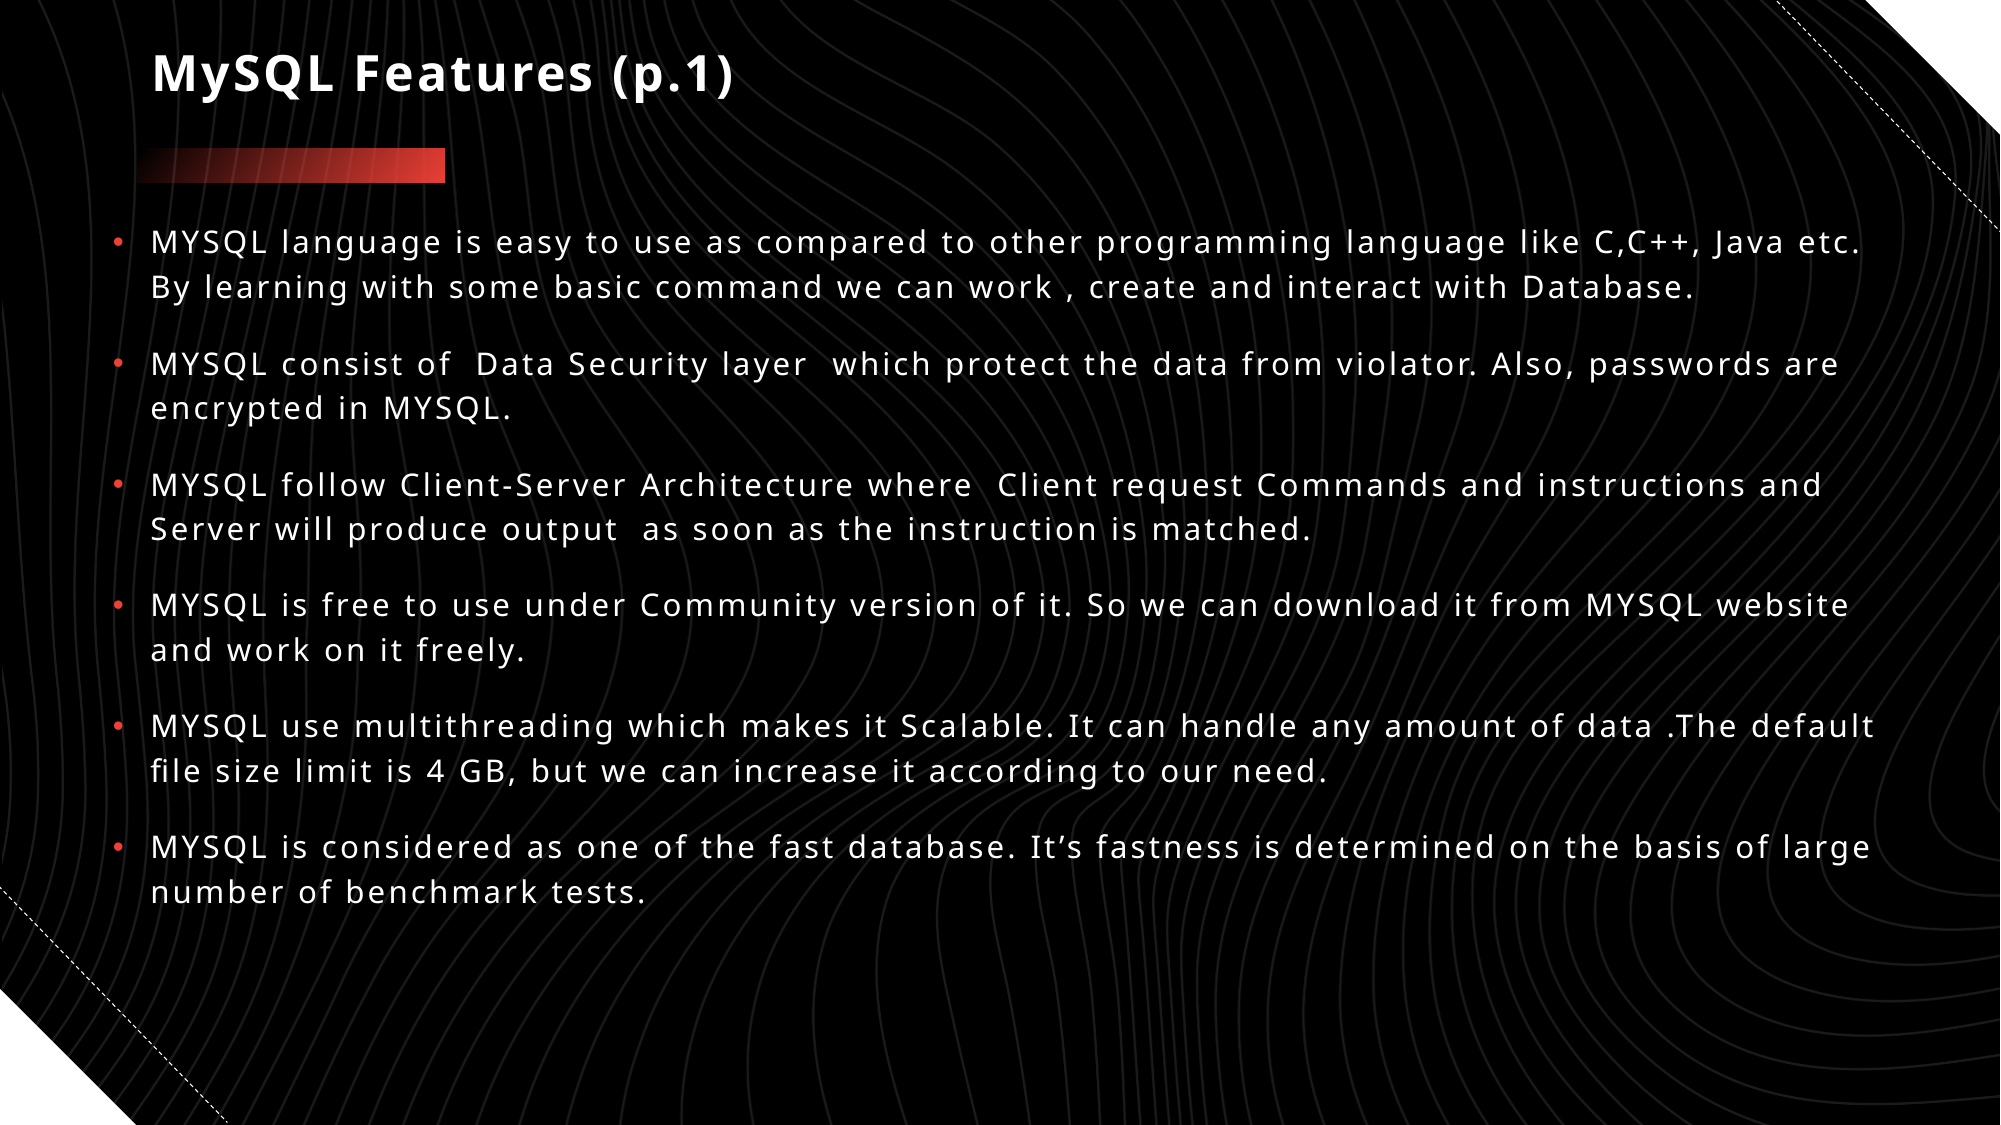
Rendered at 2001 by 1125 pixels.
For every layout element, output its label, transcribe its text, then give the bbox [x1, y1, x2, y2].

list MYSQL language is easy to use as compared to other programming language like C,C++, Java etc. By learning with some basic command we can work , create and interact with Database. MYSQL consist of Data Security layer which protect the data from violator. Also, passwords are encrypted in MYSQL. MYSQL follow Client-Server Architecture where Client request Commands and instructions and Server will produce output as soon as the instruction is matched. MYSQL is free to use under Community version of it. So we can download it from MYSQL website and work on it freely. MYSQL use multithreading which makes it Scalable. It can handle any amount of data .The default file size limit is 4 GB, but we can increase it according to our need. MYSQL is considered as one of the fast database. It’s fastness is determined on the basis of large number of benchmark tests. [97, 207, 1931, 1059]
title MySQL Features (p.1) [136, 27, 1863, 124]
